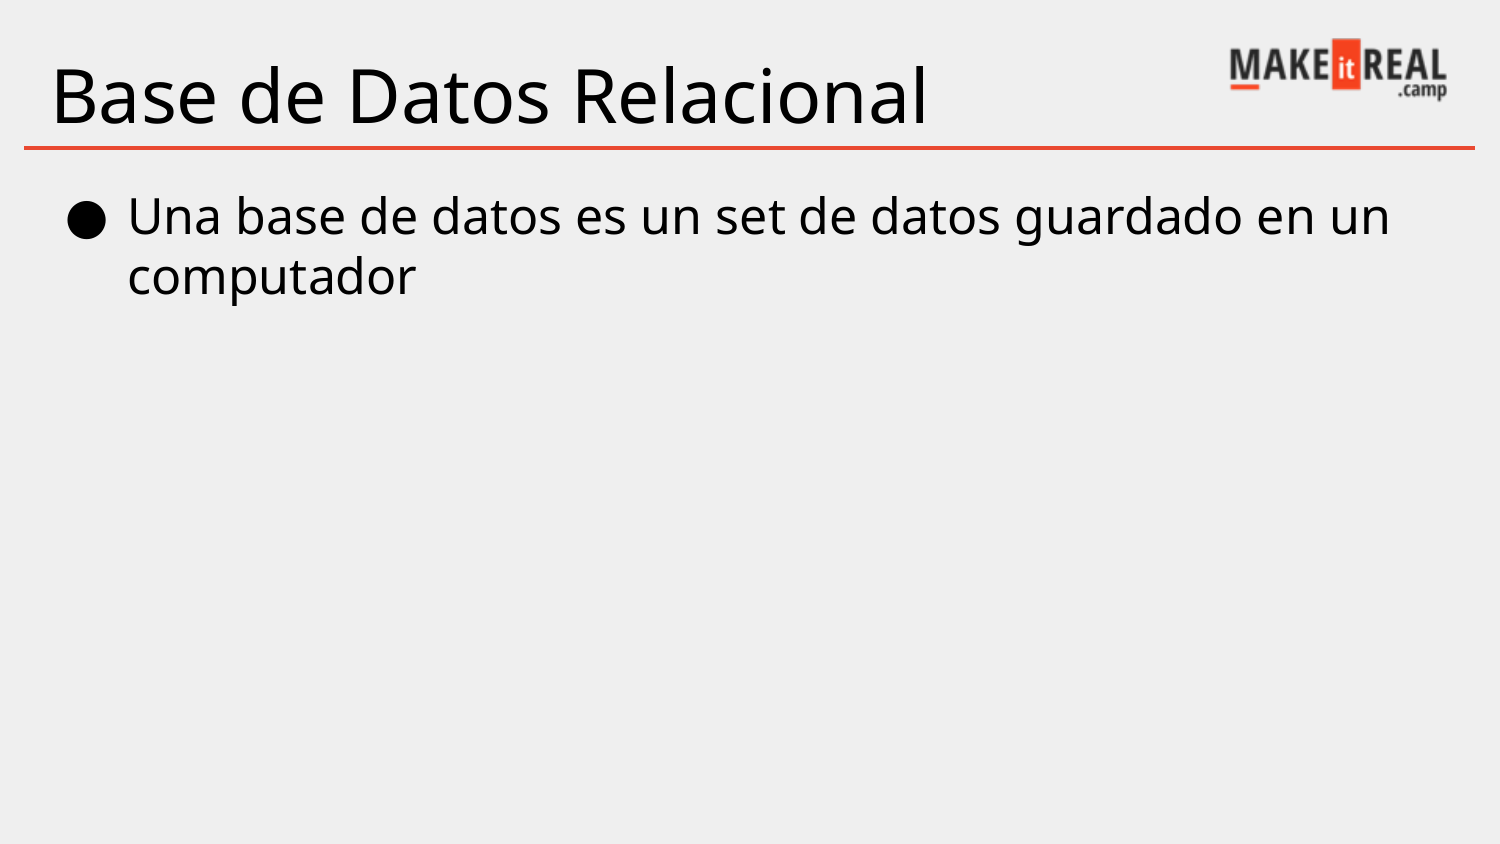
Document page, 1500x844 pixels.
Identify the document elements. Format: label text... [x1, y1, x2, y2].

text_box Una base de datos es un set de datos guardado en un computador [37, 169, 1459, 805]
picture [24, 146, 1476, 151]
text_box Base de Datos Relacional [35, 33, 1205, 137]
picture [1202, 15, 1476, 126]
